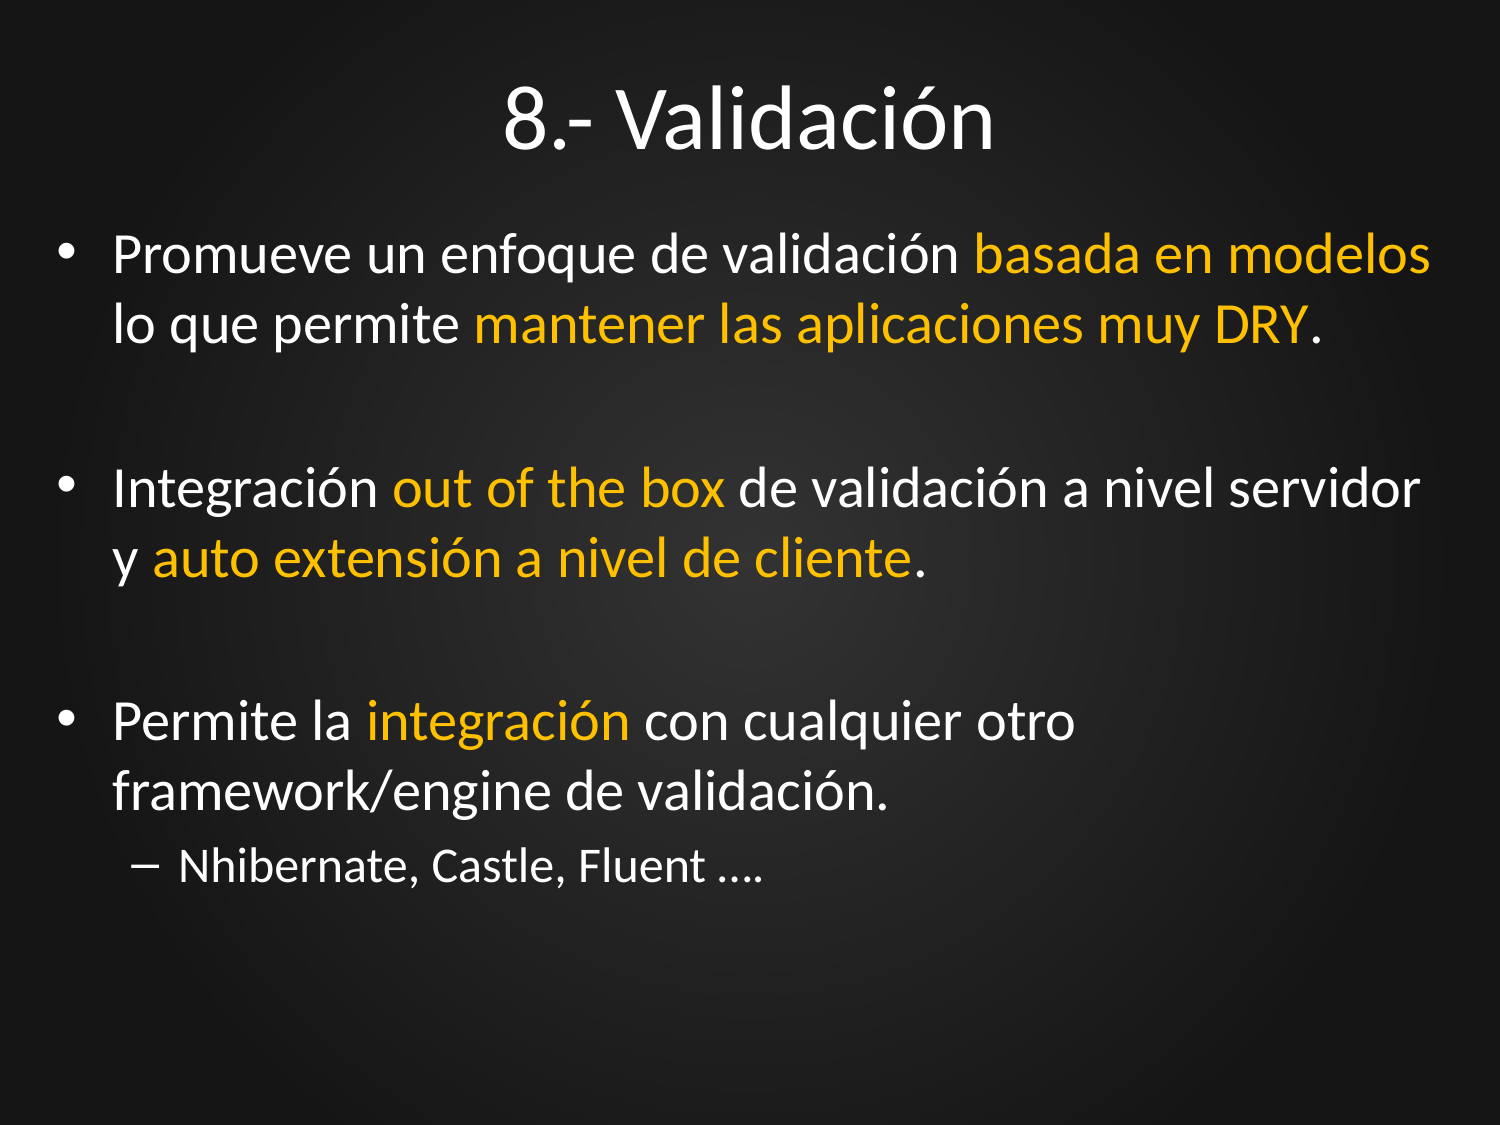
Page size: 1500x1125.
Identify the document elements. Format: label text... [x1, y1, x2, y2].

list Promueve un enfoque de validación basada en modelos lo que permite mantener las aplicaciones muy DRY. Integración out of the box de validación a nivel servidor y auto extensión a nivel de cliente. Permite la integración con cualquier otro framework/engine de validación. Nhibernate, Castle, Fluent …. [41, 207, 1471, 988]
picture [0, 0, 1500, 1125]
title 8.- Validación [74, 18, 1426, 207]
